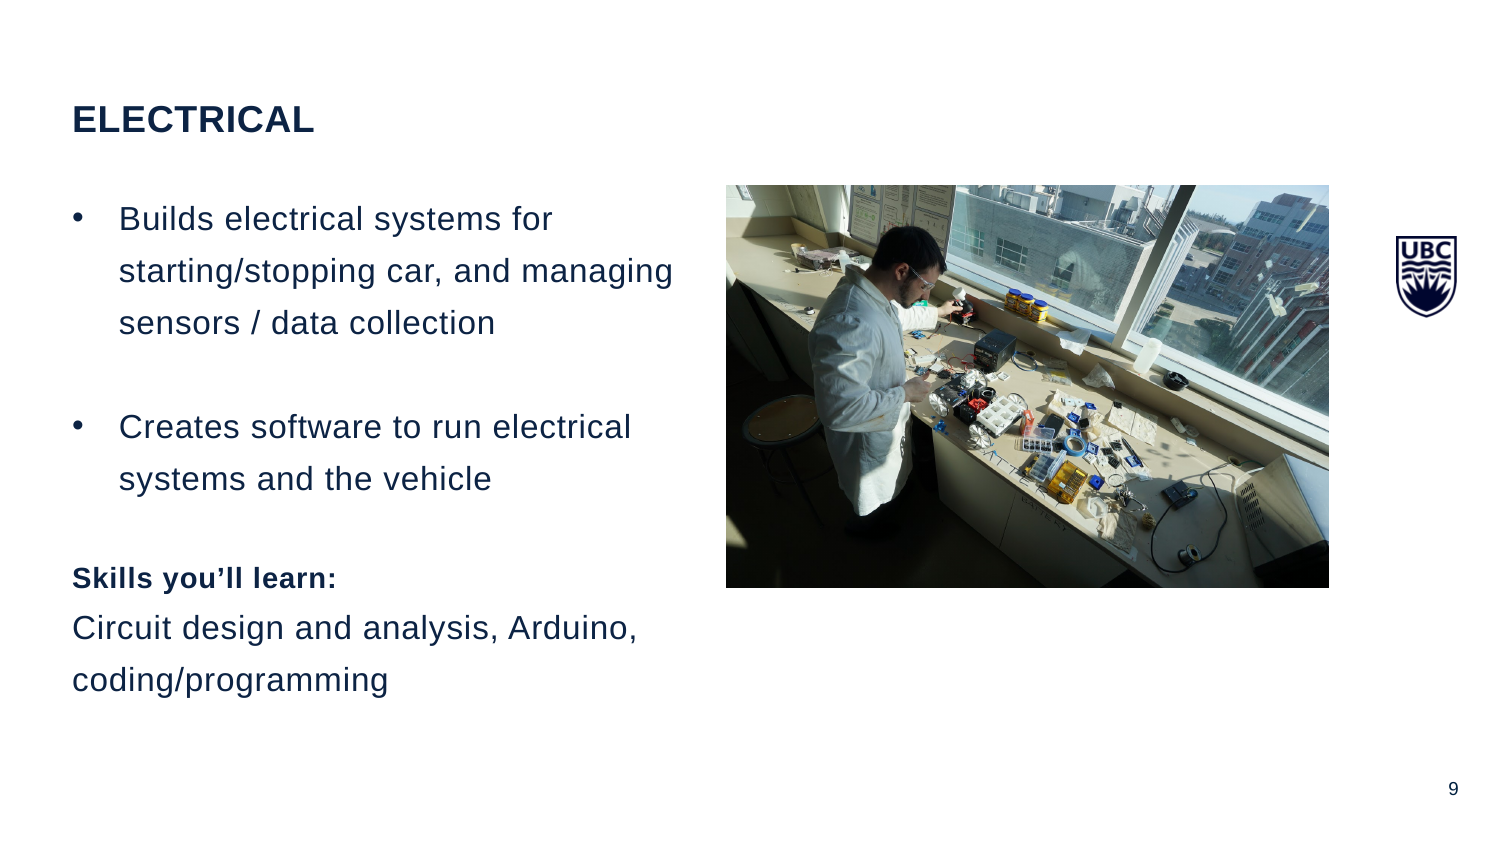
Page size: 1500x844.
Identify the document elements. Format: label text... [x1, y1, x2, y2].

picture [1396, 236, 1457, 318]
picture [726, 185, 1329, 588]
list electrical [71, 67, 1329, 170]
list Builds electrical systems for starting/stopping car, and managing sensors / data collection Creates software to run electrical systems and the vehicle Skills you’ll learn: Circuit design and analysis, Arduino, coding/programming [71, 185, 680, 788]
